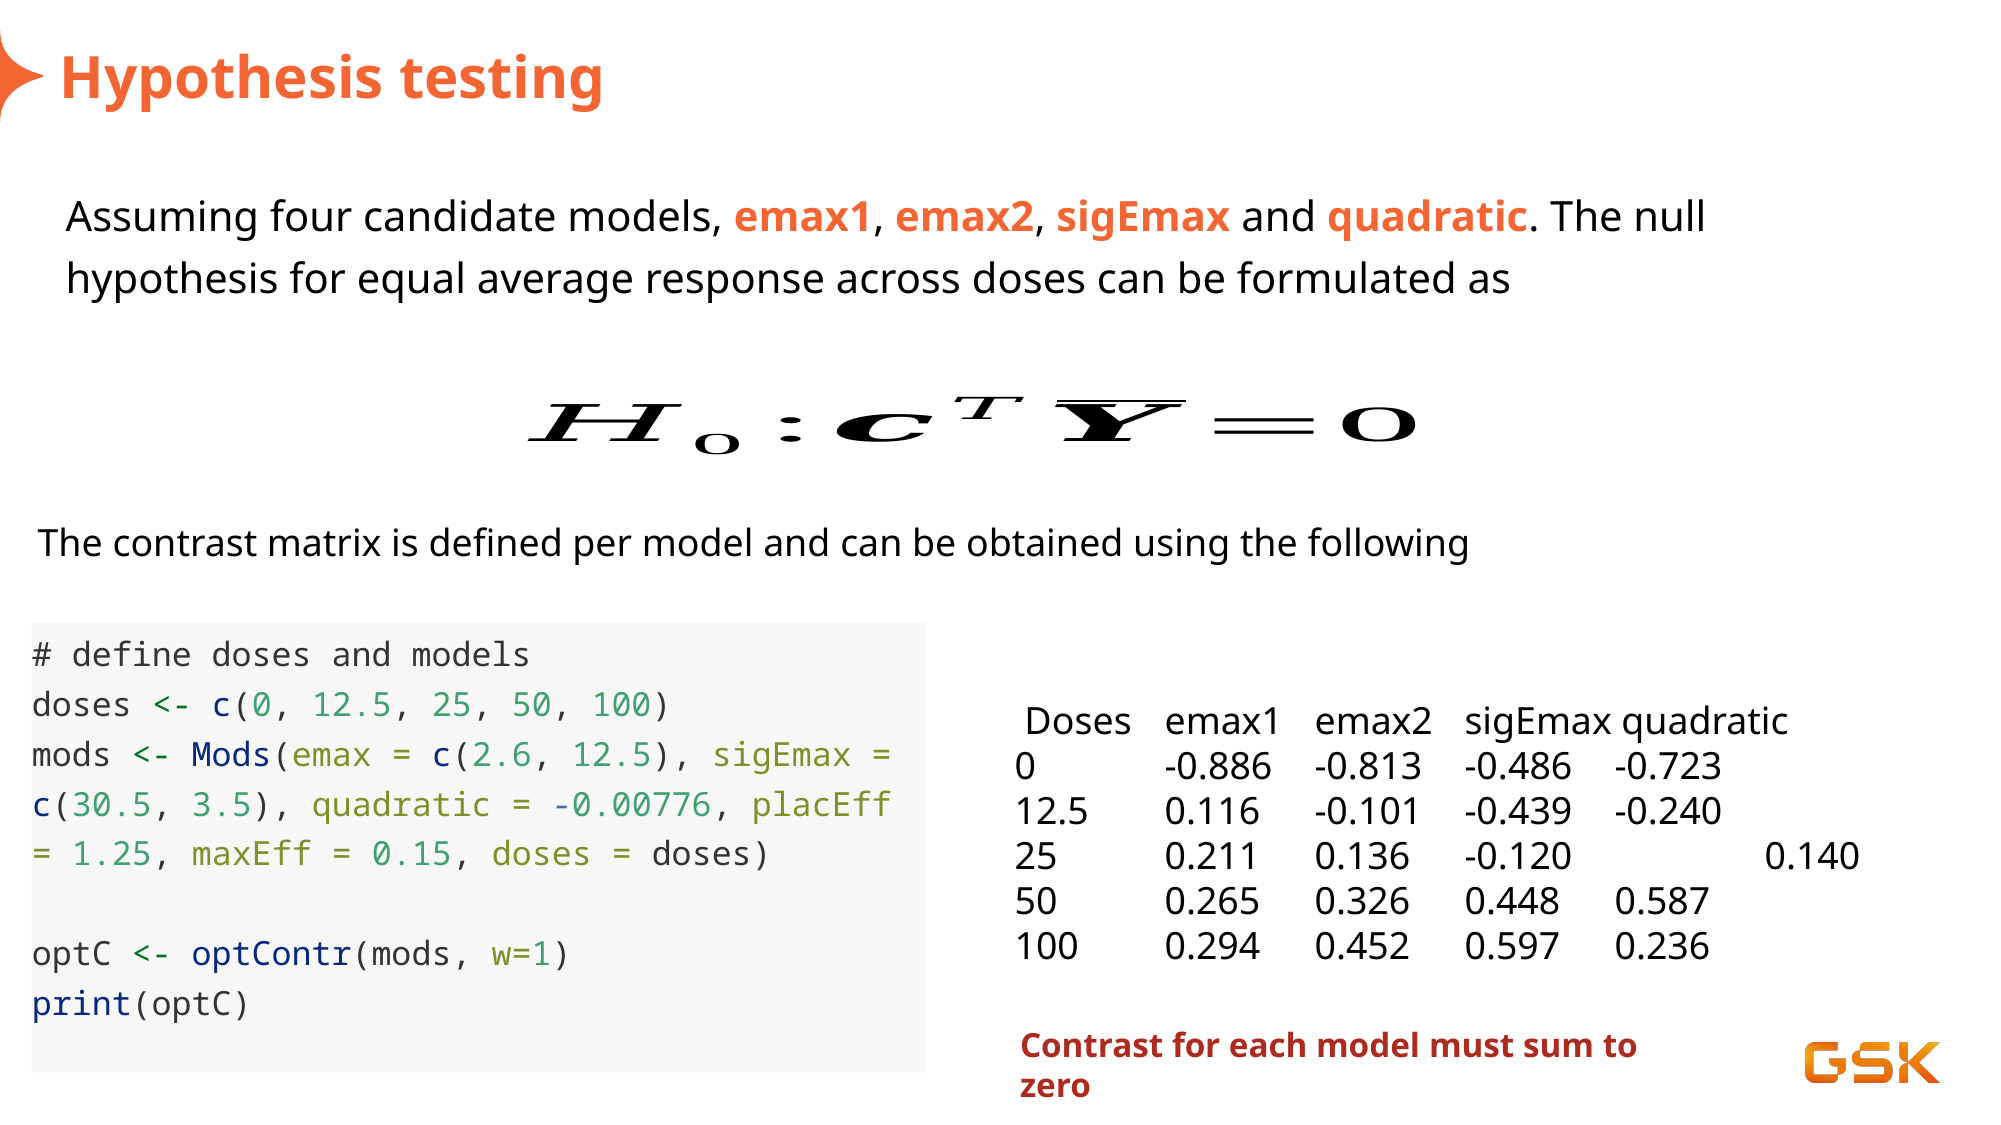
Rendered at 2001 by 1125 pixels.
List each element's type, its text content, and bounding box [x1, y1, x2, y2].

title Hypothesis testing [59, 39, 1940, 111]
text_box Assuming four candidate models, emax1, emax2, sigEmax and quadratic. The null hypothesis for equal average response across doses can be formulated as [59, 171, 1888, 333]
text_box # define doses and models doses <- c(0, 12.5, 25, 50, 100) mods <- Mods(emax = c(2.6, 12.5), sigEmax = c(30.5, 3.5), quadratic = -0.00776, placEff = 1.25, maxEff = 0.15, doses = doses) optC <- optContr(mods, w=1) print(optC) [31, 622, 928, 1073]
picture [1805, 1042, 1940, 1083]
text_box Contrast for each model must sum to zero [1014, 1018, 1672, 1086]
text_box Doses emax1 emax2 sigEmax quadratic 0 -0.886 -0.813 -0.486 -0.723 12.5 0.116 -0.101 -0.439 -0.240 25 0.211 0.136 -0.120 0.140 50 0.265 0.326 0.448 0.587 100 0.294 0.452 0.597 0.236 [999, 689, 1976, 975]
text_box The contrast matrix is defined per model and can be obtained using the following [31, 513, 1484, 630]
